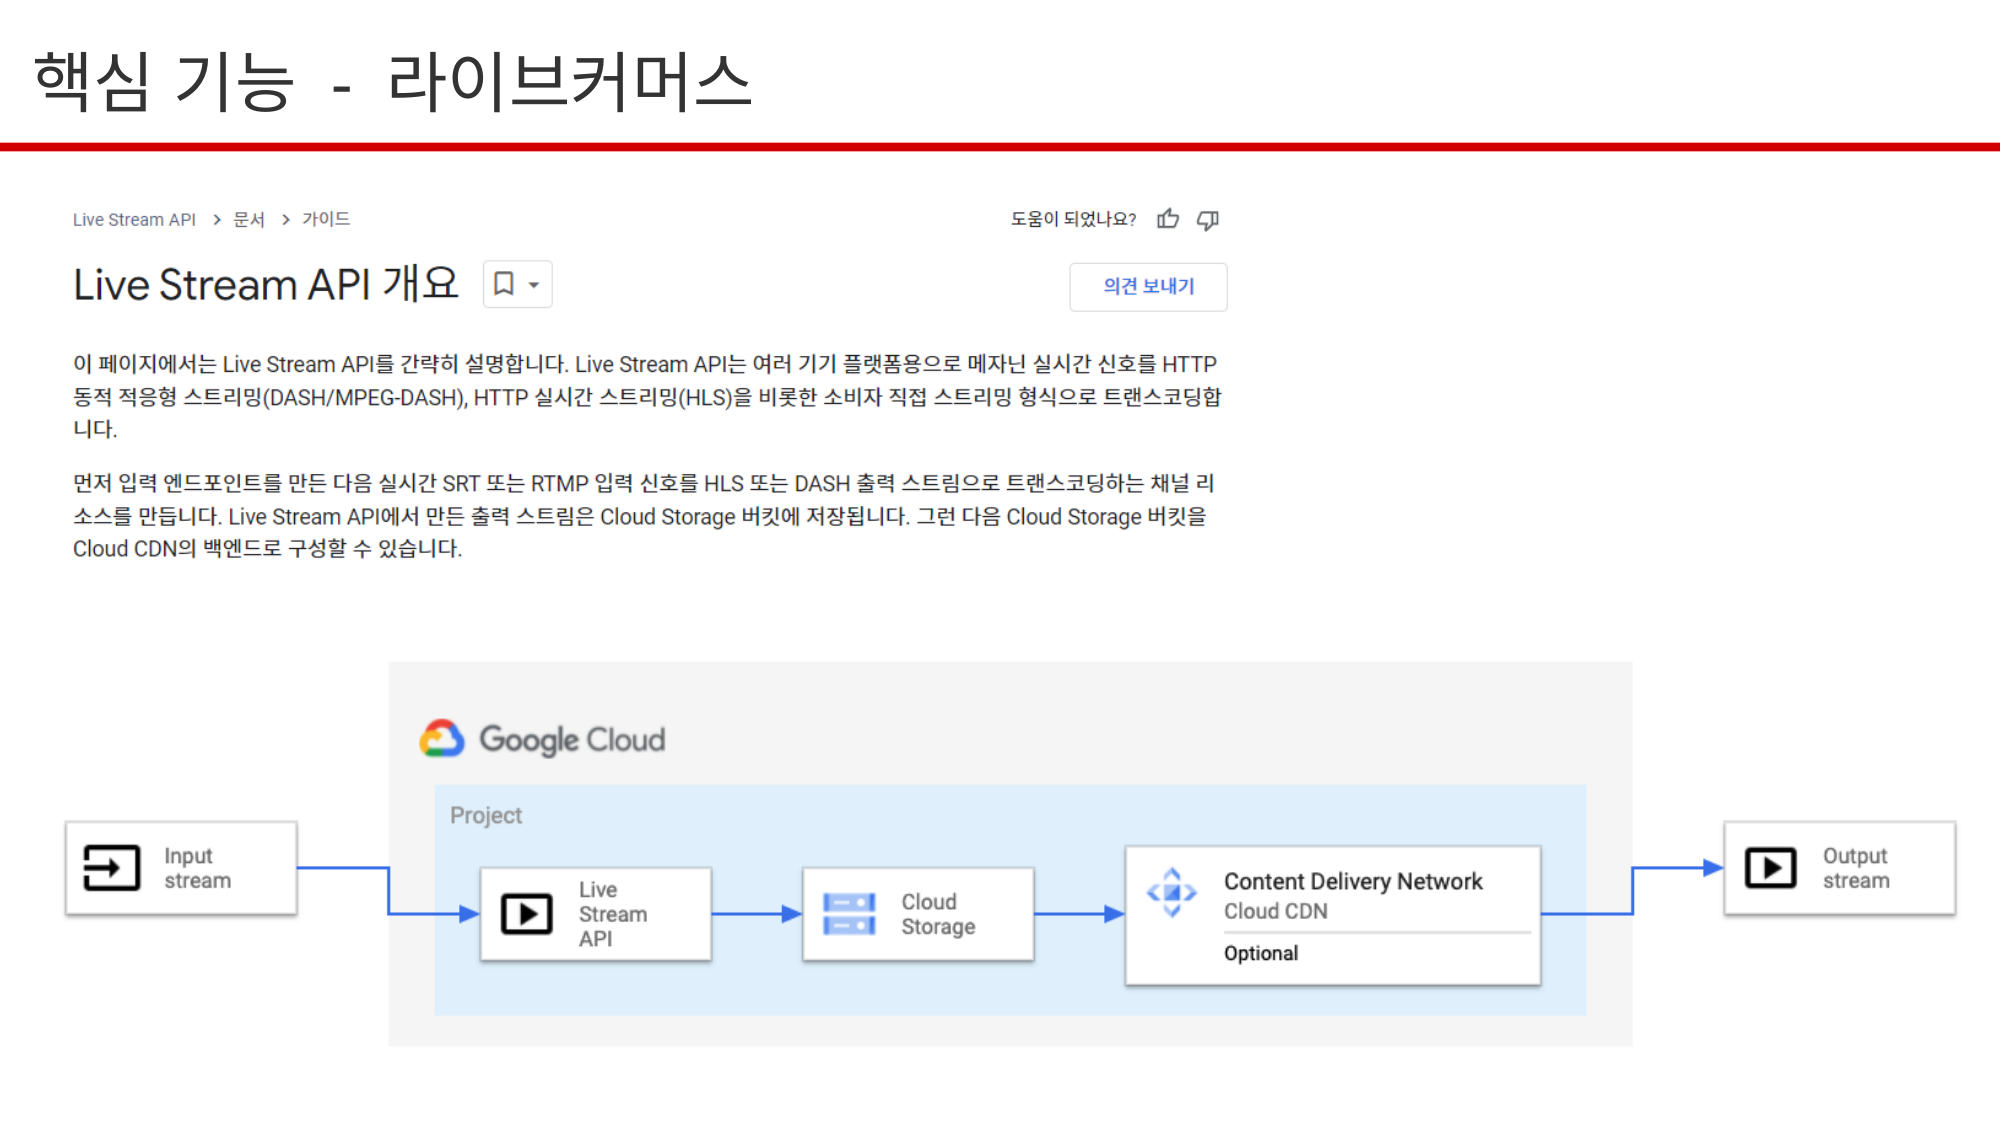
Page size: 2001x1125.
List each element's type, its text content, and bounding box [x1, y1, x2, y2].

picture [28, 639, 2000, 1105]
text_box [0, 142, 2000, 152]
picture [51, 178, 1266, 575]
text_box 핵심 기능 - 라이브커머스 [17, 33, 770, 129]
